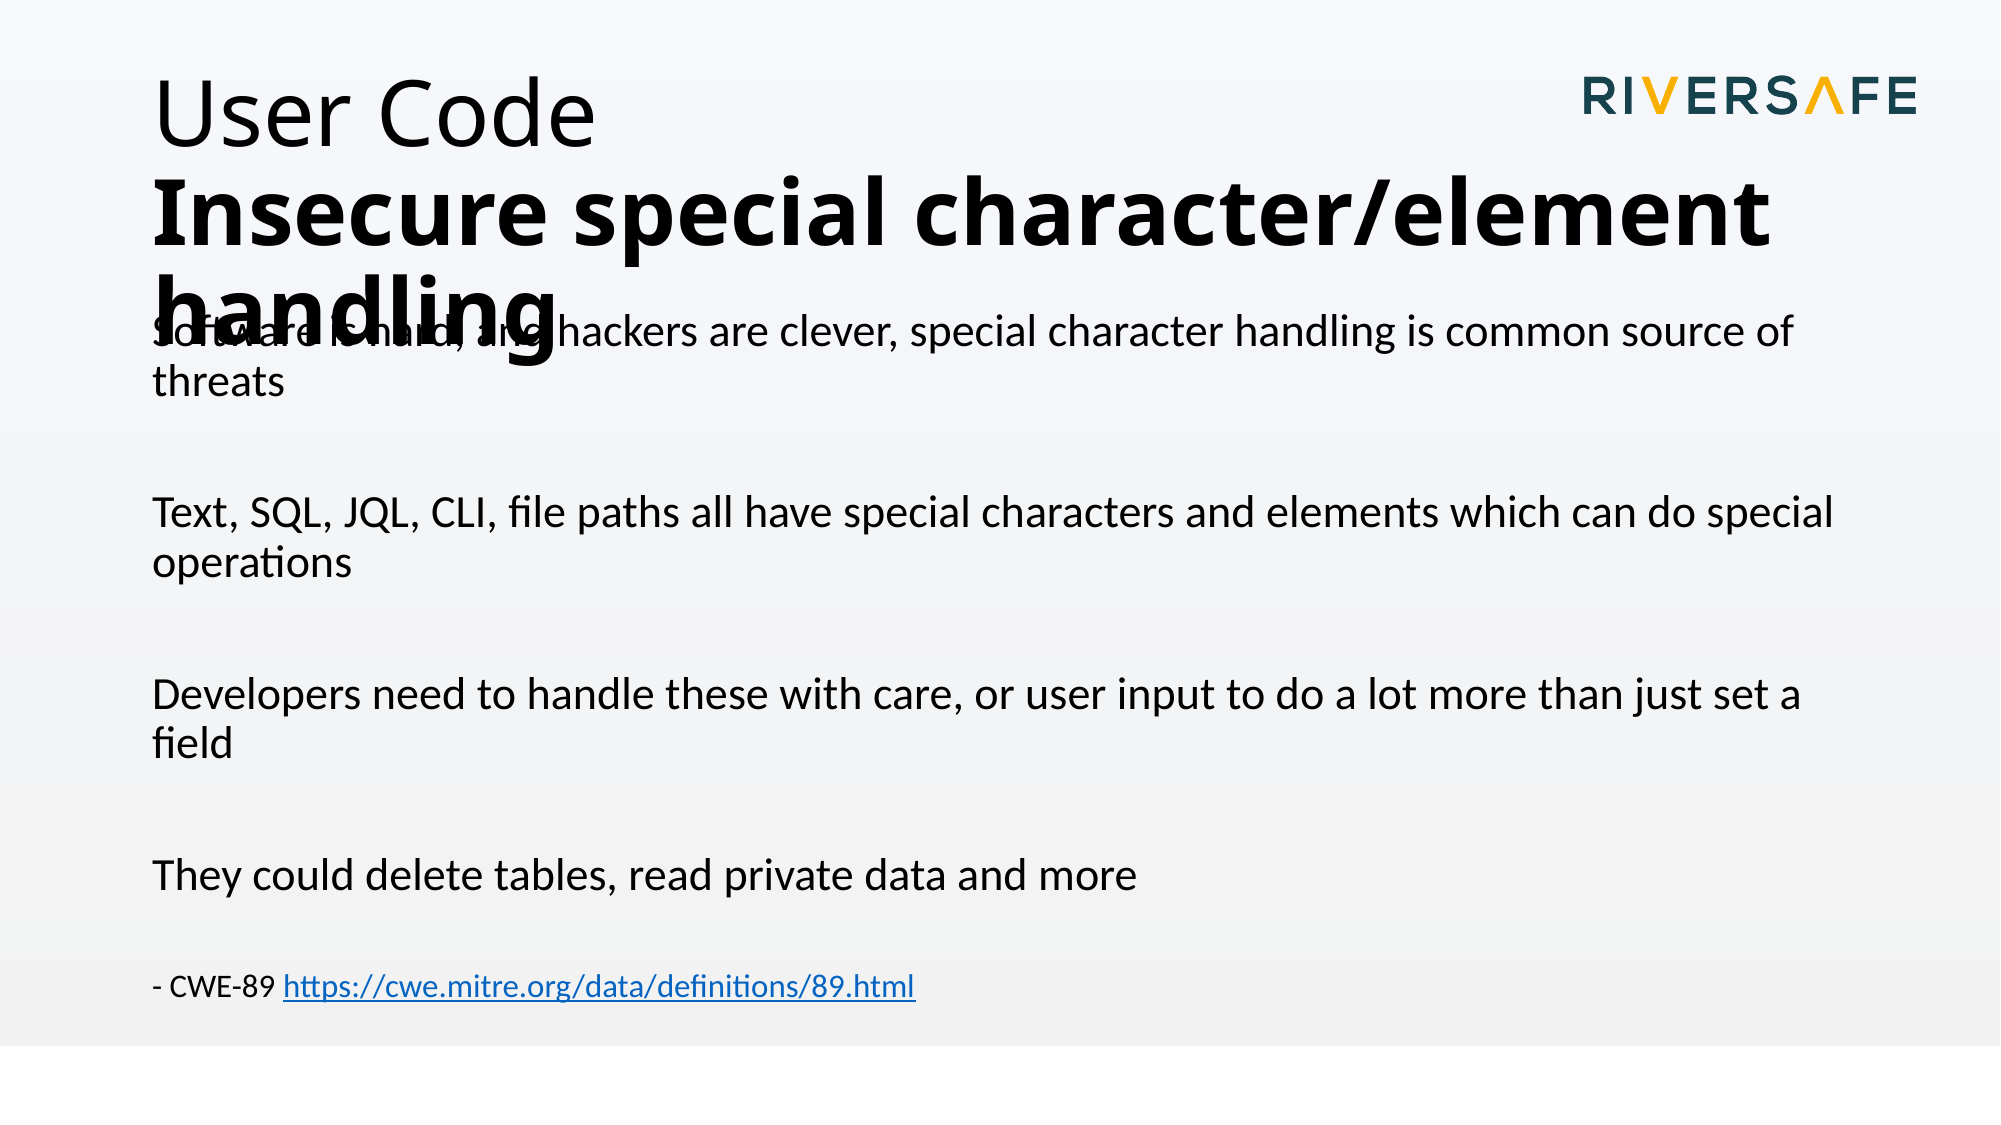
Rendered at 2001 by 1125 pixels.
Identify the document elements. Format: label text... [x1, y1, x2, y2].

text_box Software is hard, and hackers are clever, special character handling is common source of threats Text, SQL, JQL, CLI, file paths all have special characters and elements which can do special operations Developers need to handle these with care, or user input to do a lot more than just set a field They could delete tables, read private data and more - CWE-89 https://cwe.mitre.org/data/definitions/89.html [137, 299, 1863, 1014]
picture [1863, 75, 1916, 115]
title User Code Insecure special character/element handling [137, 59, 1863, 278]
